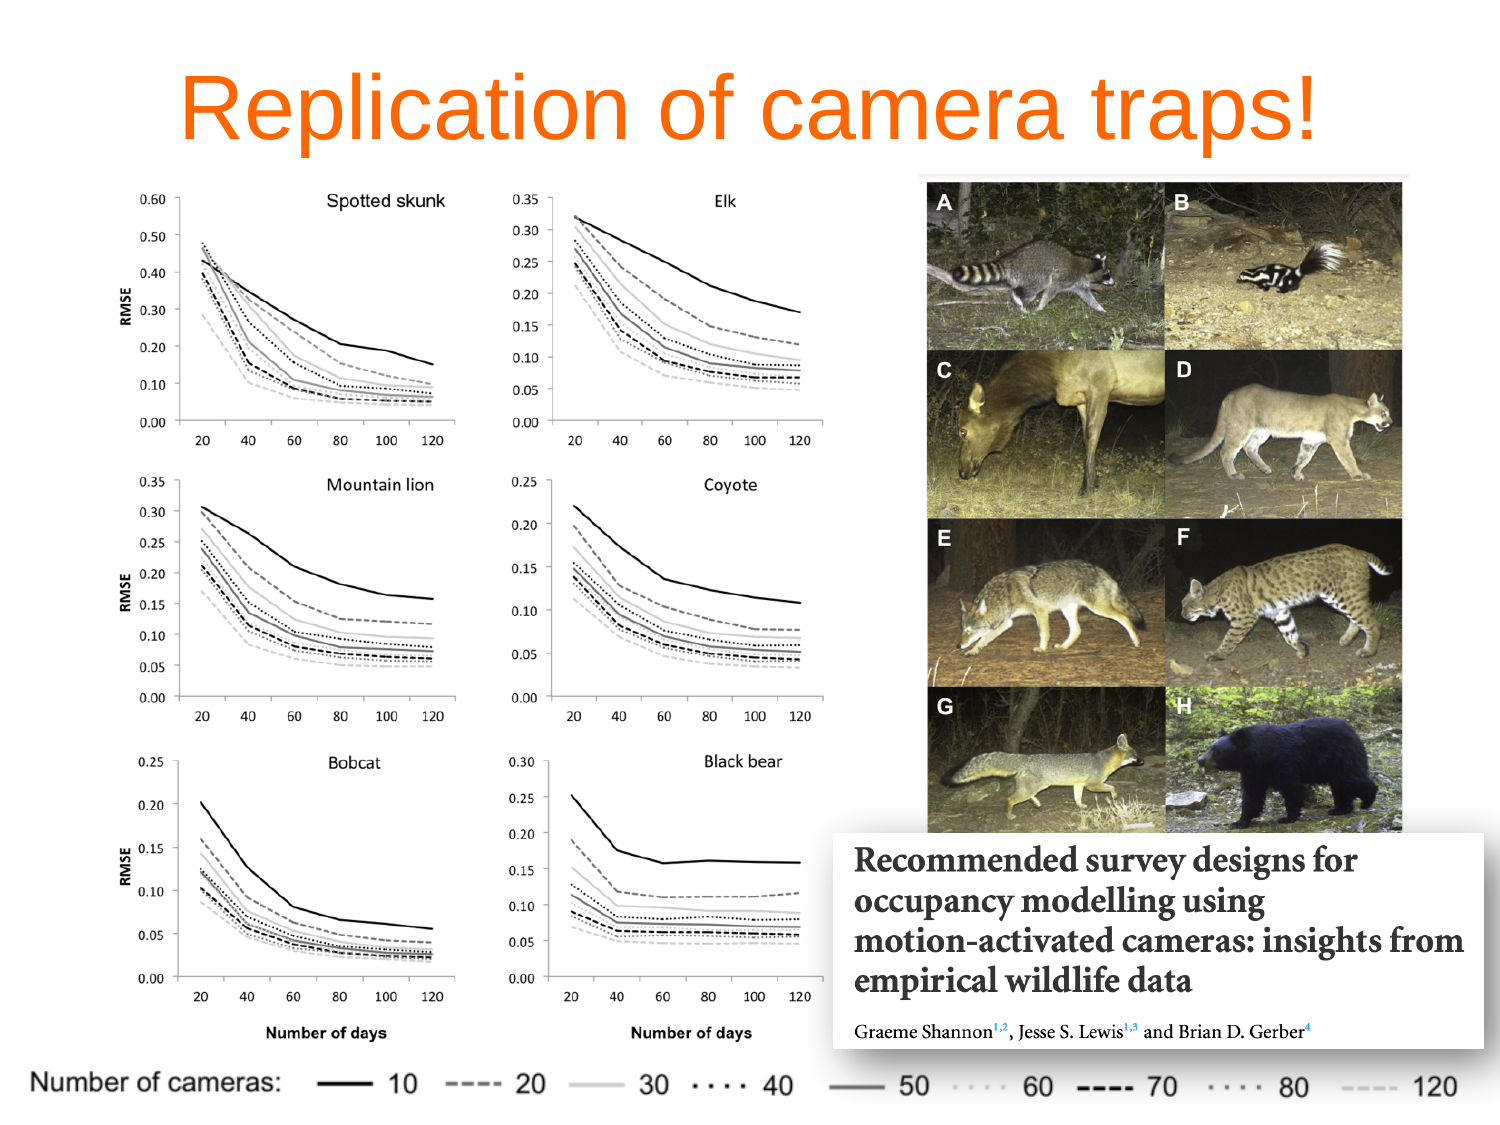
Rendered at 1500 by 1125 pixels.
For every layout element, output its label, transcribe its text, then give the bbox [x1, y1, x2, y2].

text_box Replication of camera traps! [0, 8, 1500, 197]
picture [0, 166, 1486, 1125]
